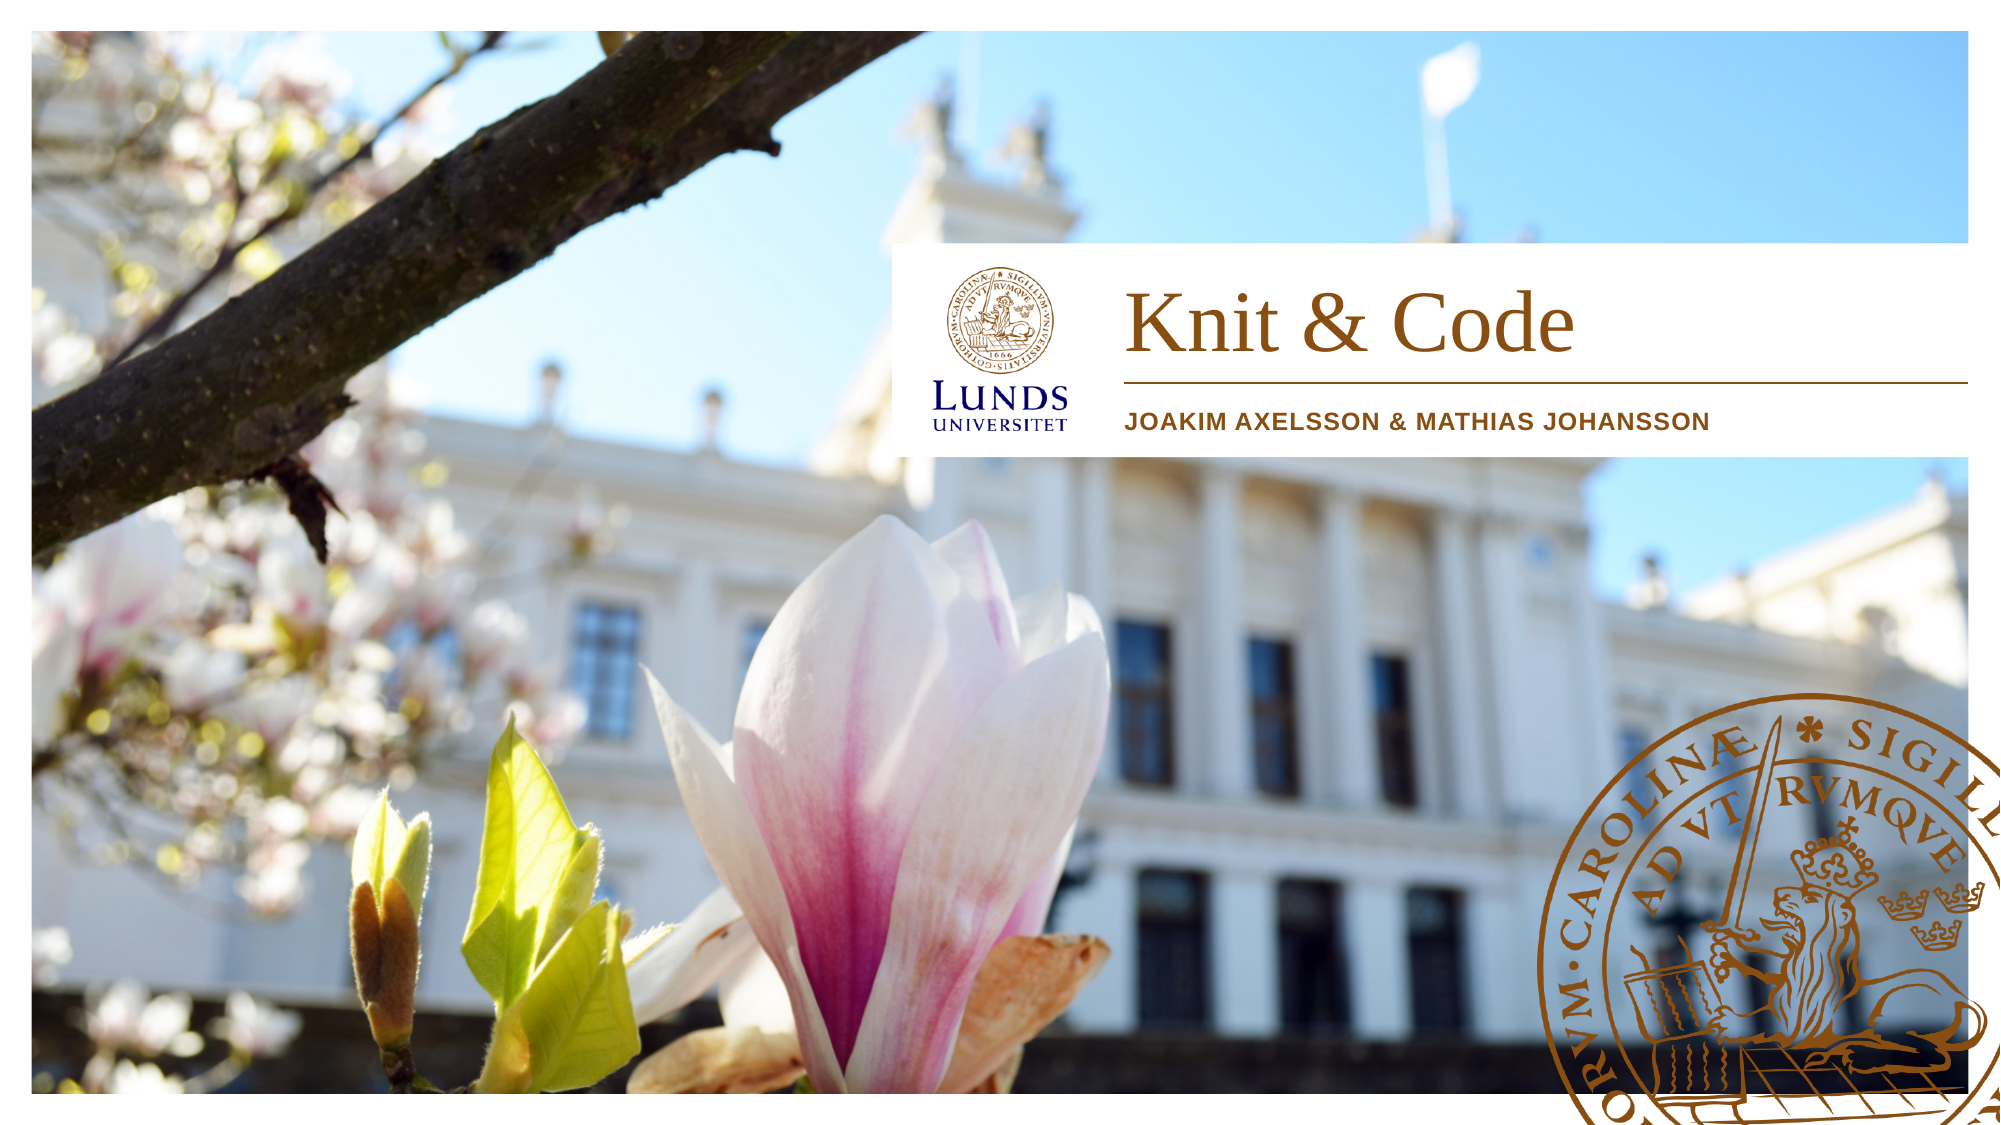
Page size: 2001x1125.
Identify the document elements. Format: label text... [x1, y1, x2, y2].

picture [933, 267, 1067, 431]
title Knit & Code [1124, 263, 1969, 384]
picture [31, 31, 2000, 1125]
list Joakim Axelsson & Mathias Johansson [1124, 402, 1969, 460]
